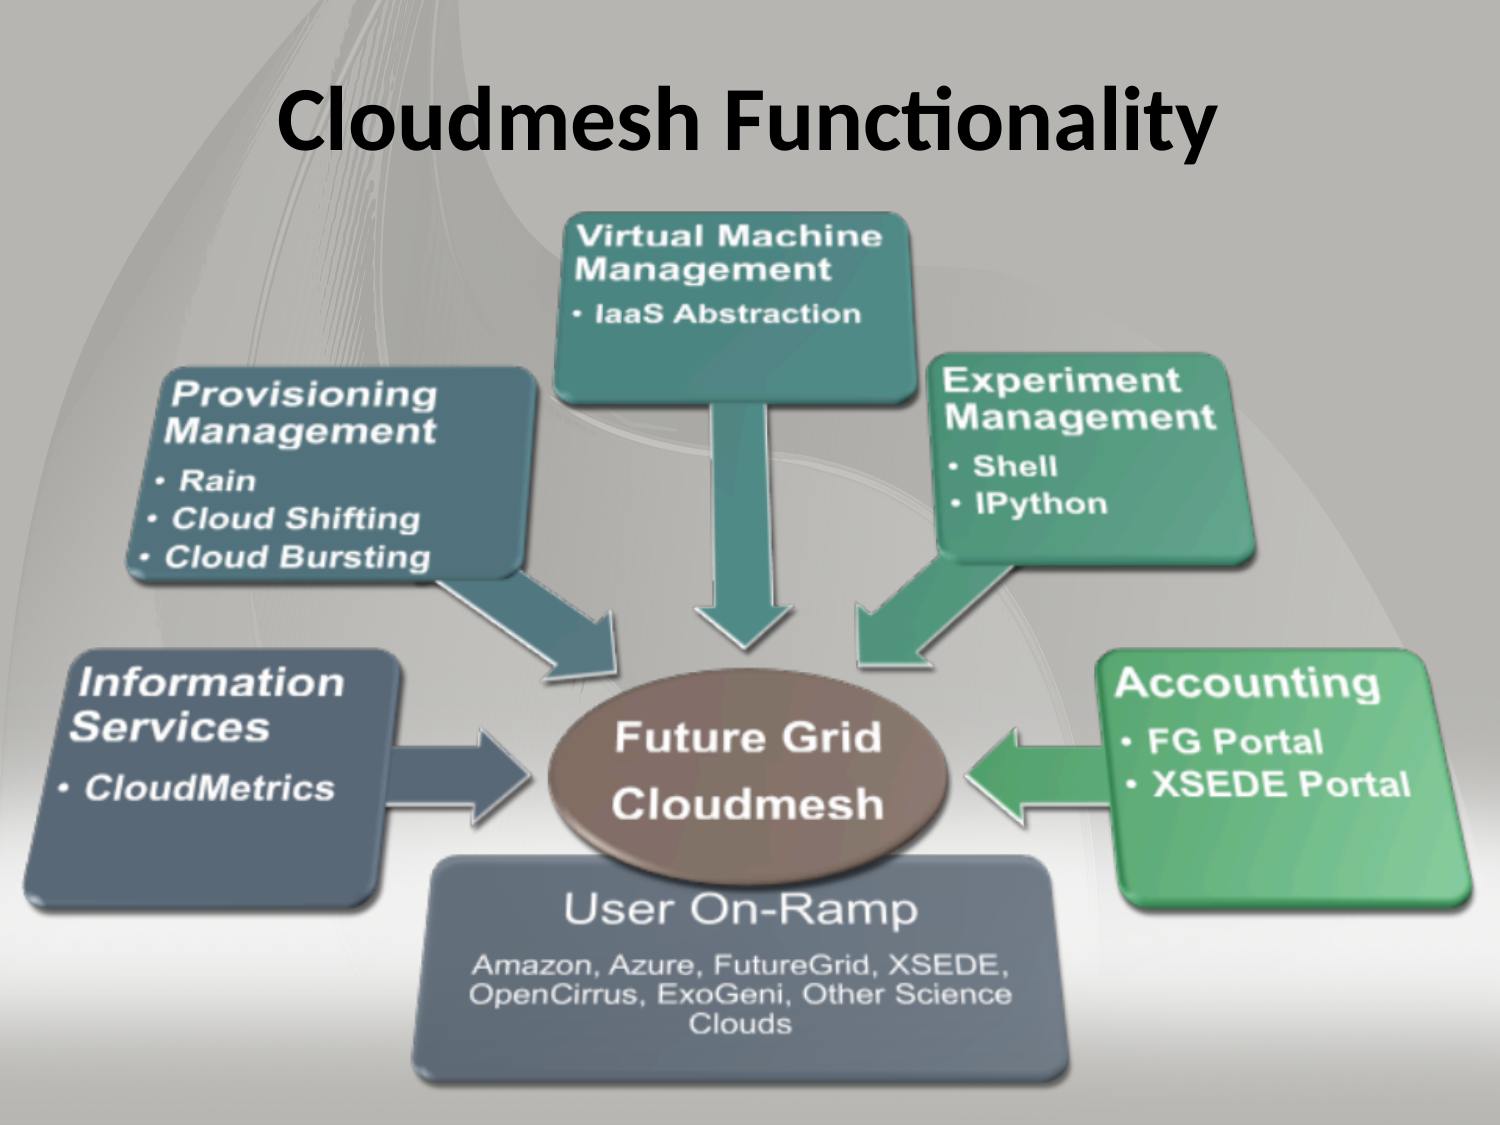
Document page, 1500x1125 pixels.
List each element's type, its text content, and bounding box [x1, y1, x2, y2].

title Cloudmesh Functionality [73, 19, 1424, 205]
picture [0, 0, 1500, 1125]
